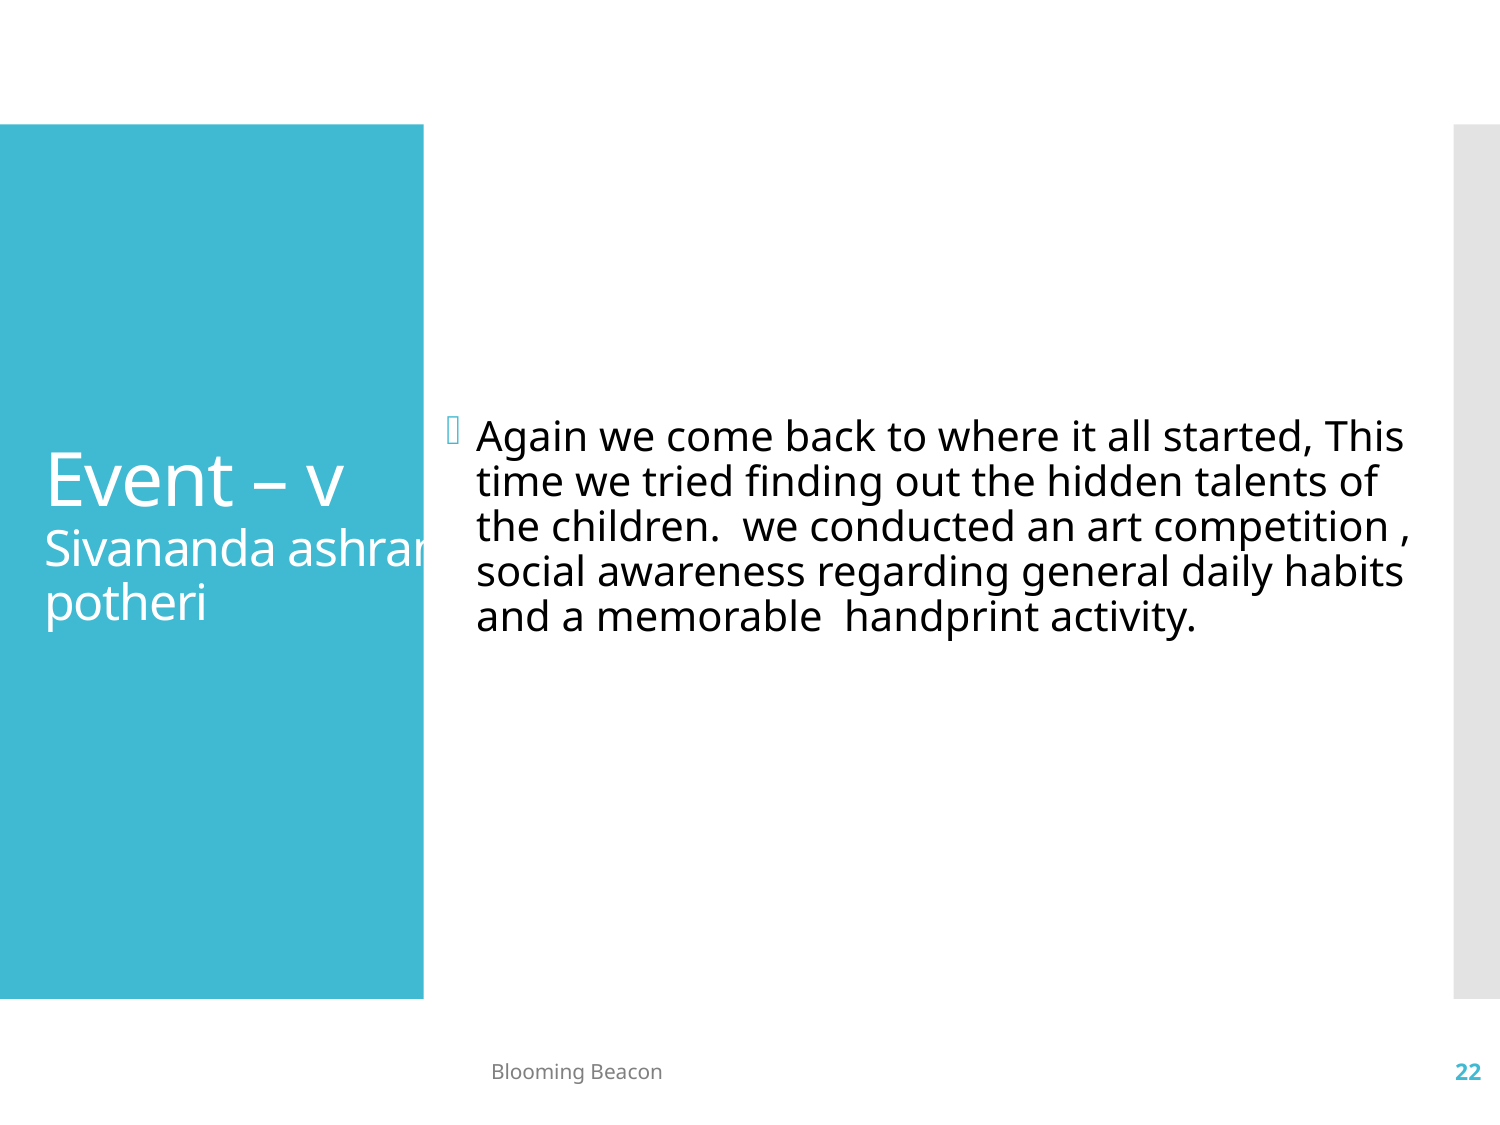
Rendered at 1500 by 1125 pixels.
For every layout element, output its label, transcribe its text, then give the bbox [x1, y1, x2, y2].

slide_number 22 [1308, 1042, 1497, 1103]
footer Blooming Beacon [476, 1042, 1204, 1103]
list Again we come back to where it all started, This time we tried finding out the hidden talents of the children. we conducted an art competition , social awareness regarding general daily habits and a memorable handprint activity. [431, 267, 1448, 859]
title Event – v Sivananda ashram potheri [29, 468, 431, 666]
